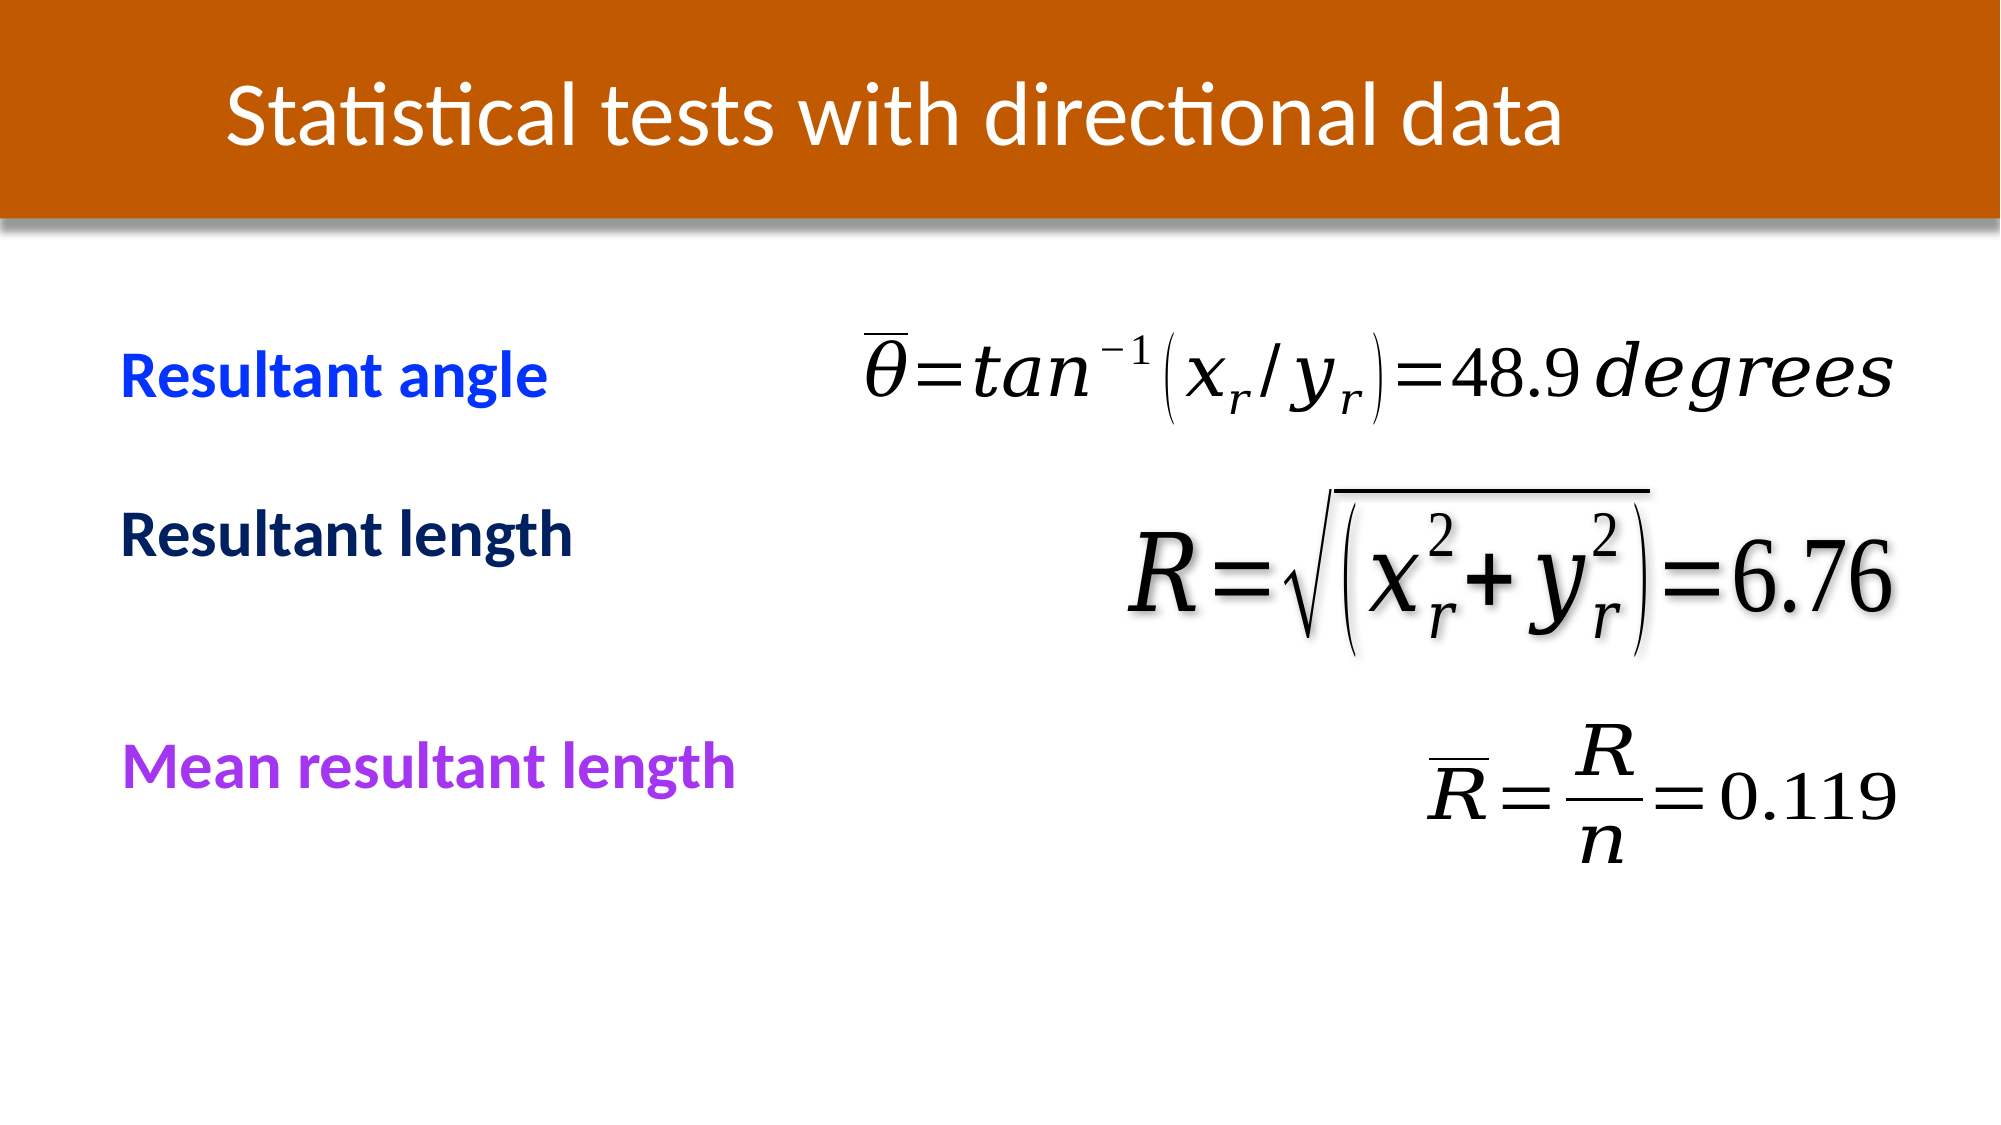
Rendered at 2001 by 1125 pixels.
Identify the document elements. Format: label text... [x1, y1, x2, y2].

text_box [104, 714, 1898, 881]
text_box [0, 0, 2000, 219]
text_box Statistical tests with directional data [210, 17, 2000, 201]
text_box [104, 482, 1898, 662]
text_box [104, 323, 1898, 430]
